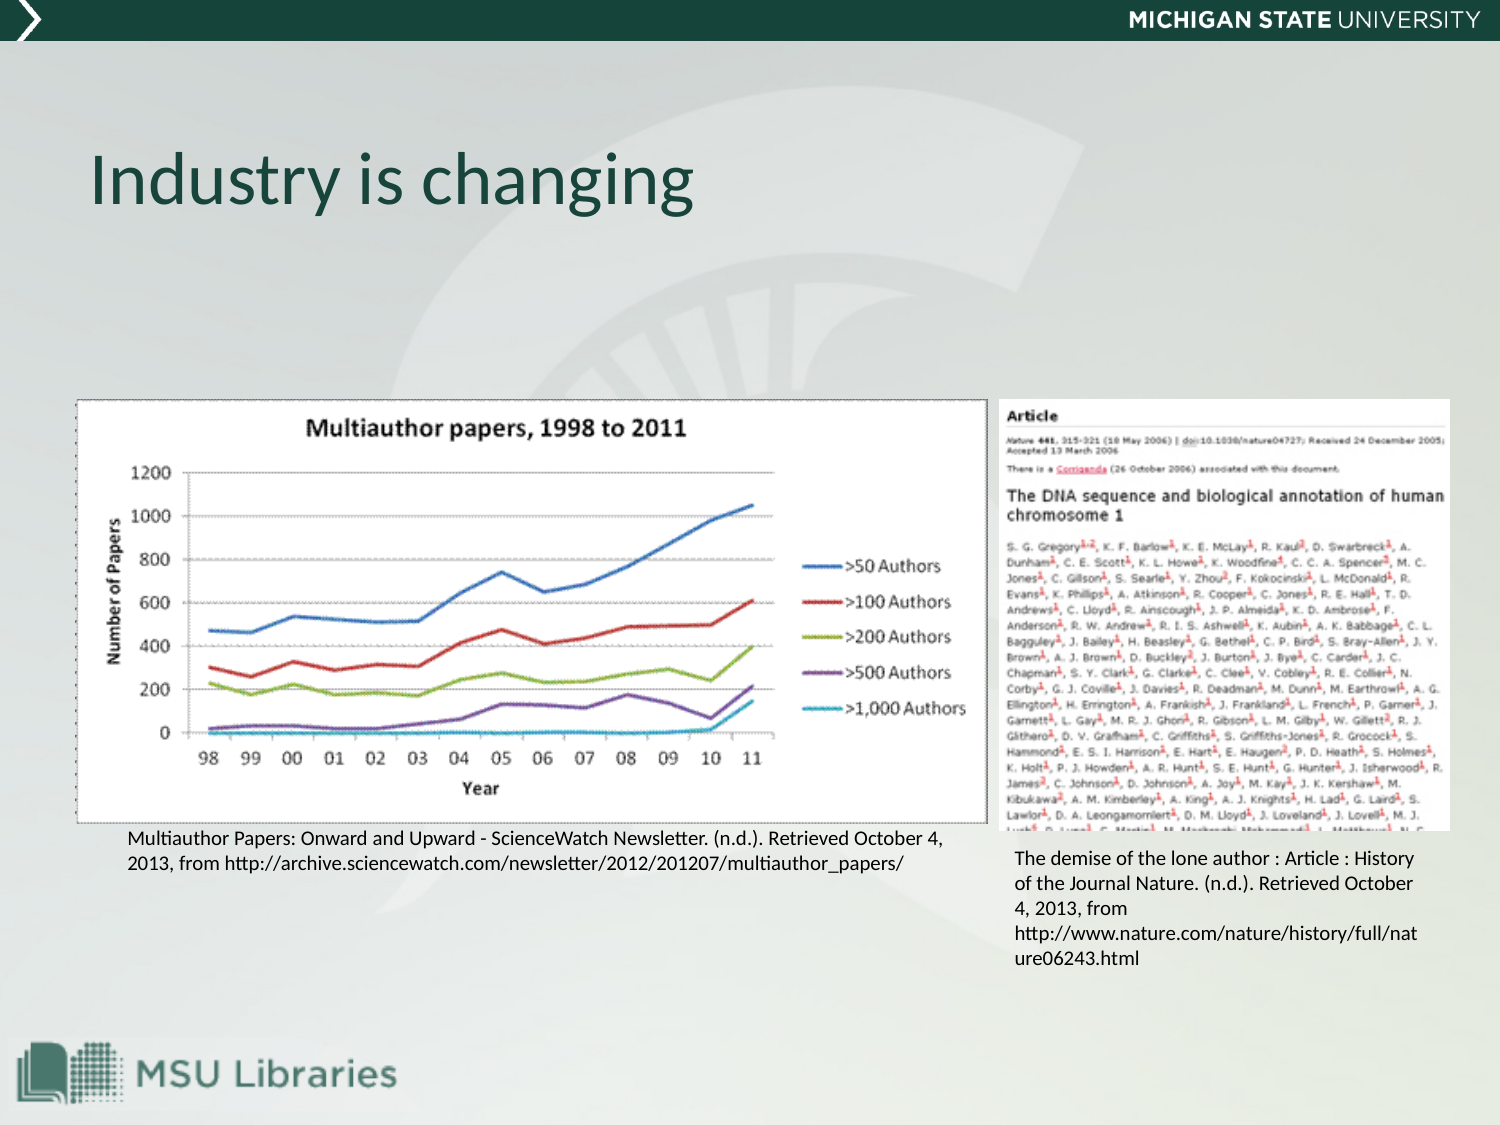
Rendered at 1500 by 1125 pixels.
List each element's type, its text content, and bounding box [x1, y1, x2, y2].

title Industry is changing [75, 122, 1425, 284]
picture [0, 0, 1500, 1125]
text_box Multiauthor Papers: Onward and Upward - ScienceWatch Newsletter. (n.d.). Retrieved October 4, 2013, from http://archive.sciencewatch.com/newsletter/2012/201207/multiauthor_papers/ [112, 833, 963, 908]
text_box The demise of the lone author : Article : History of the Journal Nature. (n.d.). Retrieved October 4, 2013, from http://www.nature.com/nature/history/full/nature06243.html [999, 839, 1438, 1003]
